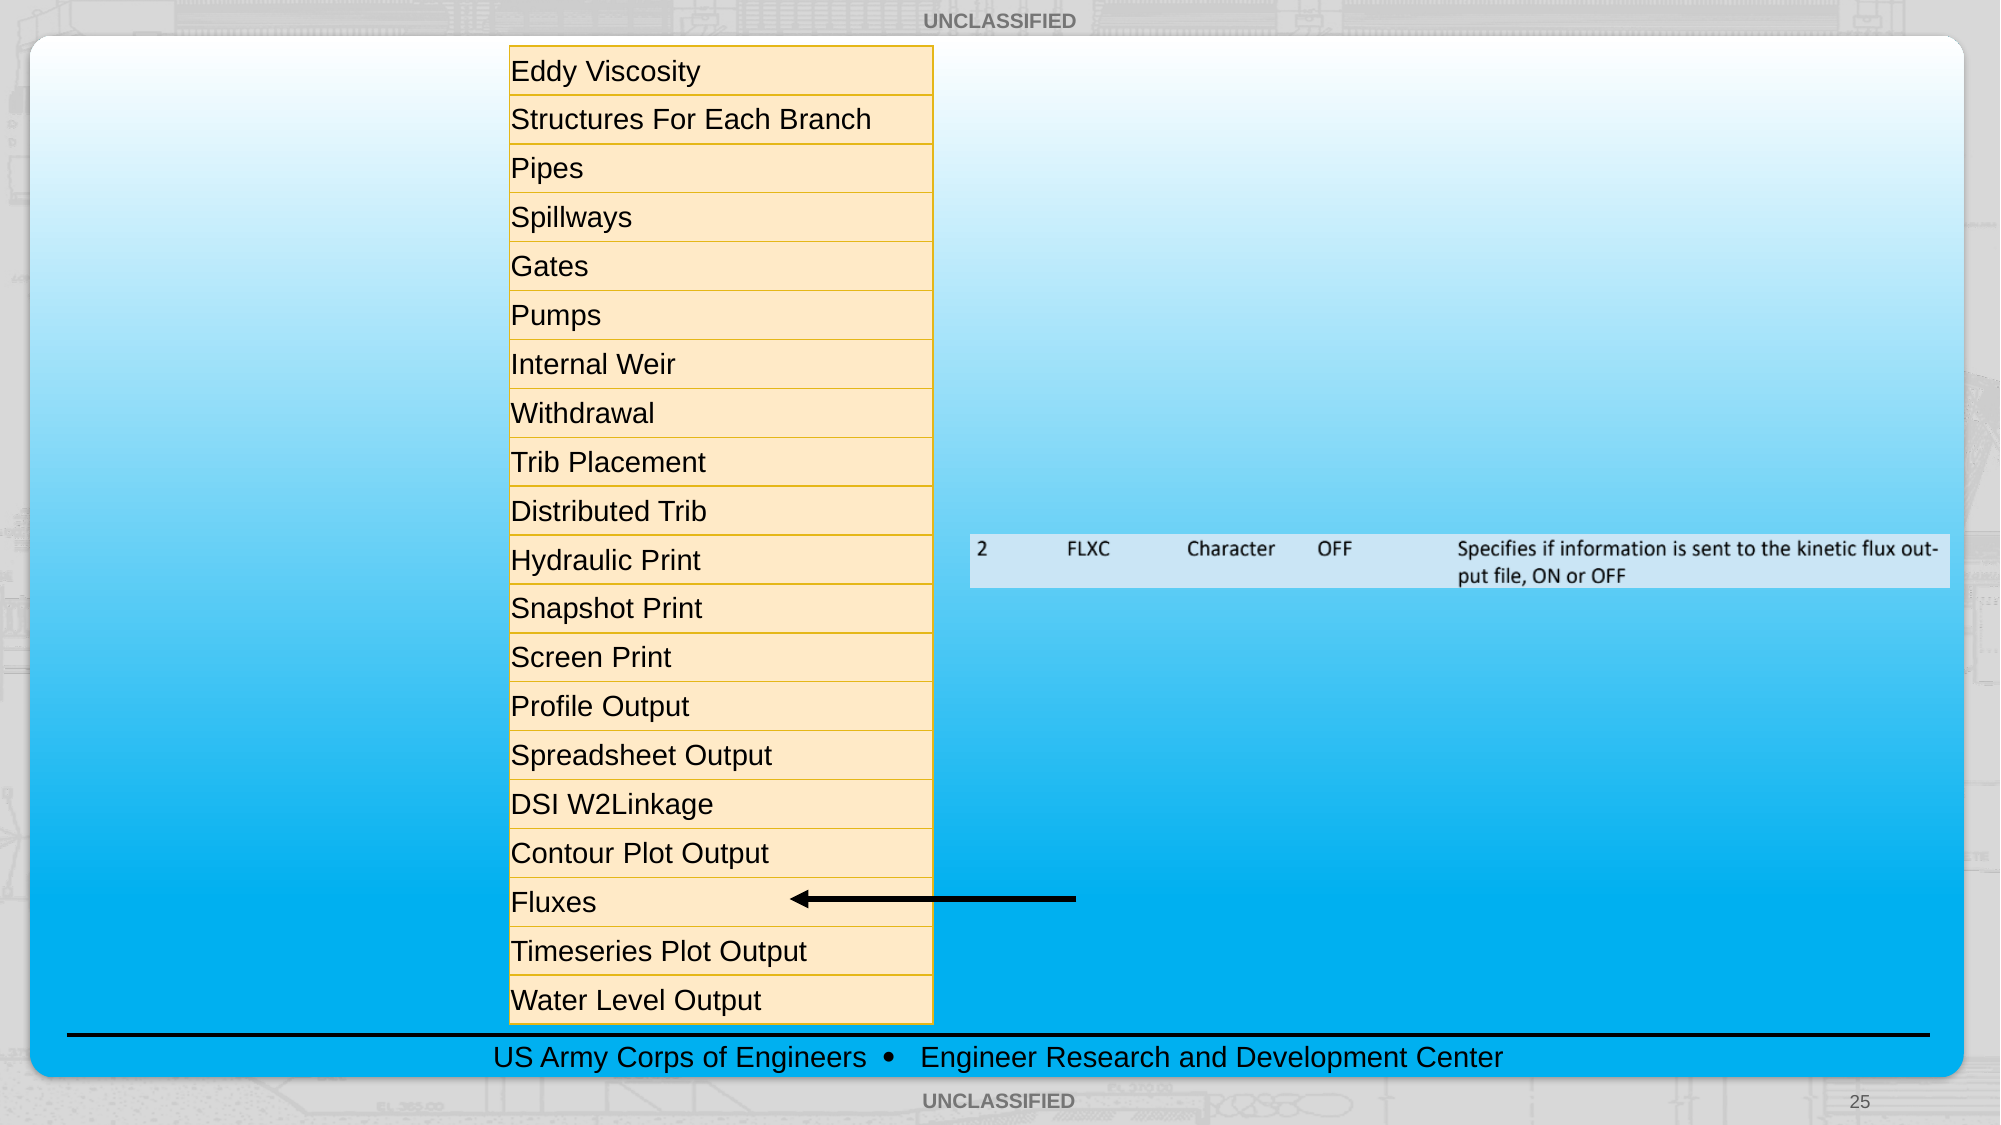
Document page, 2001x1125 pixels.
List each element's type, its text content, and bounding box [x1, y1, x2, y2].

table_cell Water Level Output [510, 976, 932, 1023]
table_cell Fluxes [510, 878, 932, 926]
table_header Eddy Viscosity [510, 47, 932, 94]
picture [969, 534, 1951, 588]
table_cell Timeseries Plot Output [510, 927, 932, 974]
table_cell Hydraulic Print [510, 536, 932, 583]
table_cell Profile Output [510, 682, 932, 730]
table_cell Structures For Each Branch [510, 96, 932, 143]
table_cell Contour Plot Output [510, 829, 932, 877]
table_cell Pipes [510, 145, 932, 192]
table_cell Spreadsheet Output [510, 731, 932, 779]
table_cell Pumps [510, 291, 932, 339]
table_cell Spillways [510, 193, 932, 241]
table_cell DSI W2Linkage [510, 780, 932, 828]
picture [0, 0, 2000, 1125]
slide_number 25 [1830, 1077, 1998, 1125]
table_cell Trib Placement [510, 438, 932, 485]
table_cell Screen Print [510, 634, 932, 681]
table_cell Distributed Trib [510, 487, 932, 534]
table_cell Snapshot Print [510, 585, 932, 632]
table_cell Withdrawal [510, 389, 932, 437]
table_cell Internal Weir [510, 340, 932, 388]
table_cell Gates [510, 242, 932, 290]
